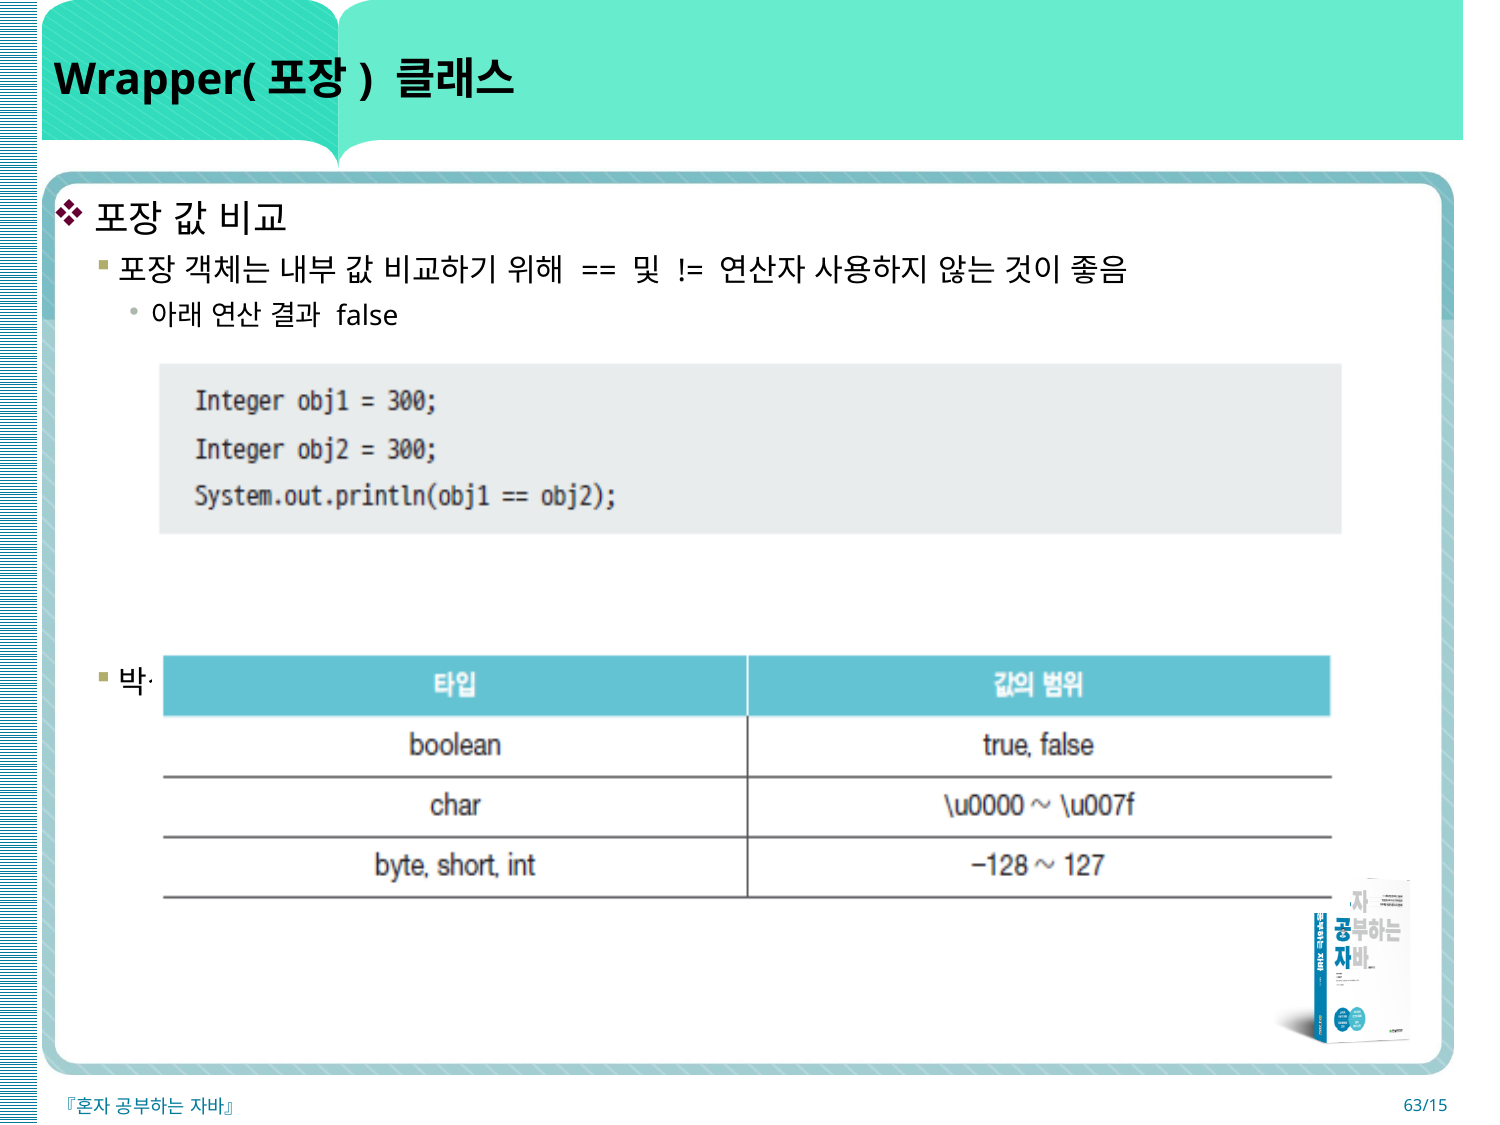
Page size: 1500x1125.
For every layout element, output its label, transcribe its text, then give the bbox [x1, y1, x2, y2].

picture [42, 0, 1463, 187]
picture [151, 640, 1351, 913]
title Wrapper(포장) 클래스 [39, 42, 1280, 138]
picture [225, 1102, 232, 1115]
picture [149, 351, 1351, 551]
list 포장 값 비교 포장 객체는 내부 값 비교하기 위해 == 및 != 연산자 사용하지 않는 것이 좋음 아래 연산 결과 false 박싱된 값이 아래 표에 나와 있는 범위의 값이 아닌 경우 언박싱한 값 얻어 비교해야 함 [37, 187, 1463, 1091]
picture [116, 1102, 131, 1107]
picture [68, 1097, 75, 1110]
picture [1243, 797, 1488, 1122]
